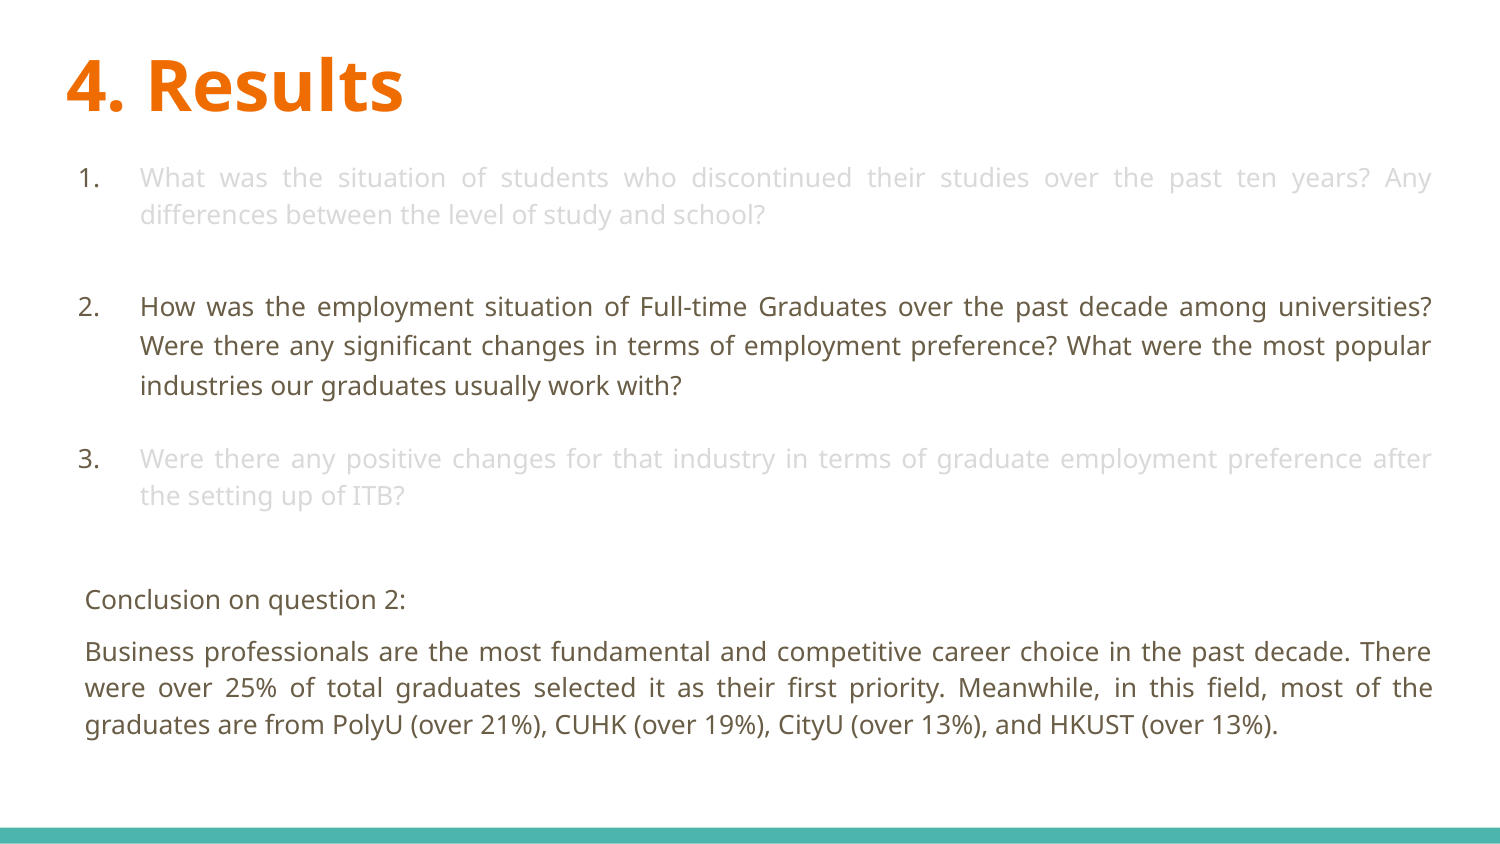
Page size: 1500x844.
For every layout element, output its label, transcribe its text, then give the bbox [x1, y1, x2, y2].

list What was the situation of students who discontinued their studies over the past ten years? Any differences between the level of study and school? How was the employment situation of Full-time Graduates over the past decade among universities? Were there any significant changes in terms of employment preference? What were the most popular industries our graduates usually work with? Were there any positive changes for that industry in terms of graduate employment preference after the setting up of ITB? Conclusion on question 2: Business professionals are the most fundamental and competitive career choice in the past decade. There were over 25% of total graduates selected it as their first priority. Meanwhile, in this field, most of the graduates are from PolyU (over 21%), CUHK (over 19%), CityU (over 13%), and HKUST (over 13%). [51, 141, 1449, 756]
title 4. Results [51, 25, 1449, 141]
